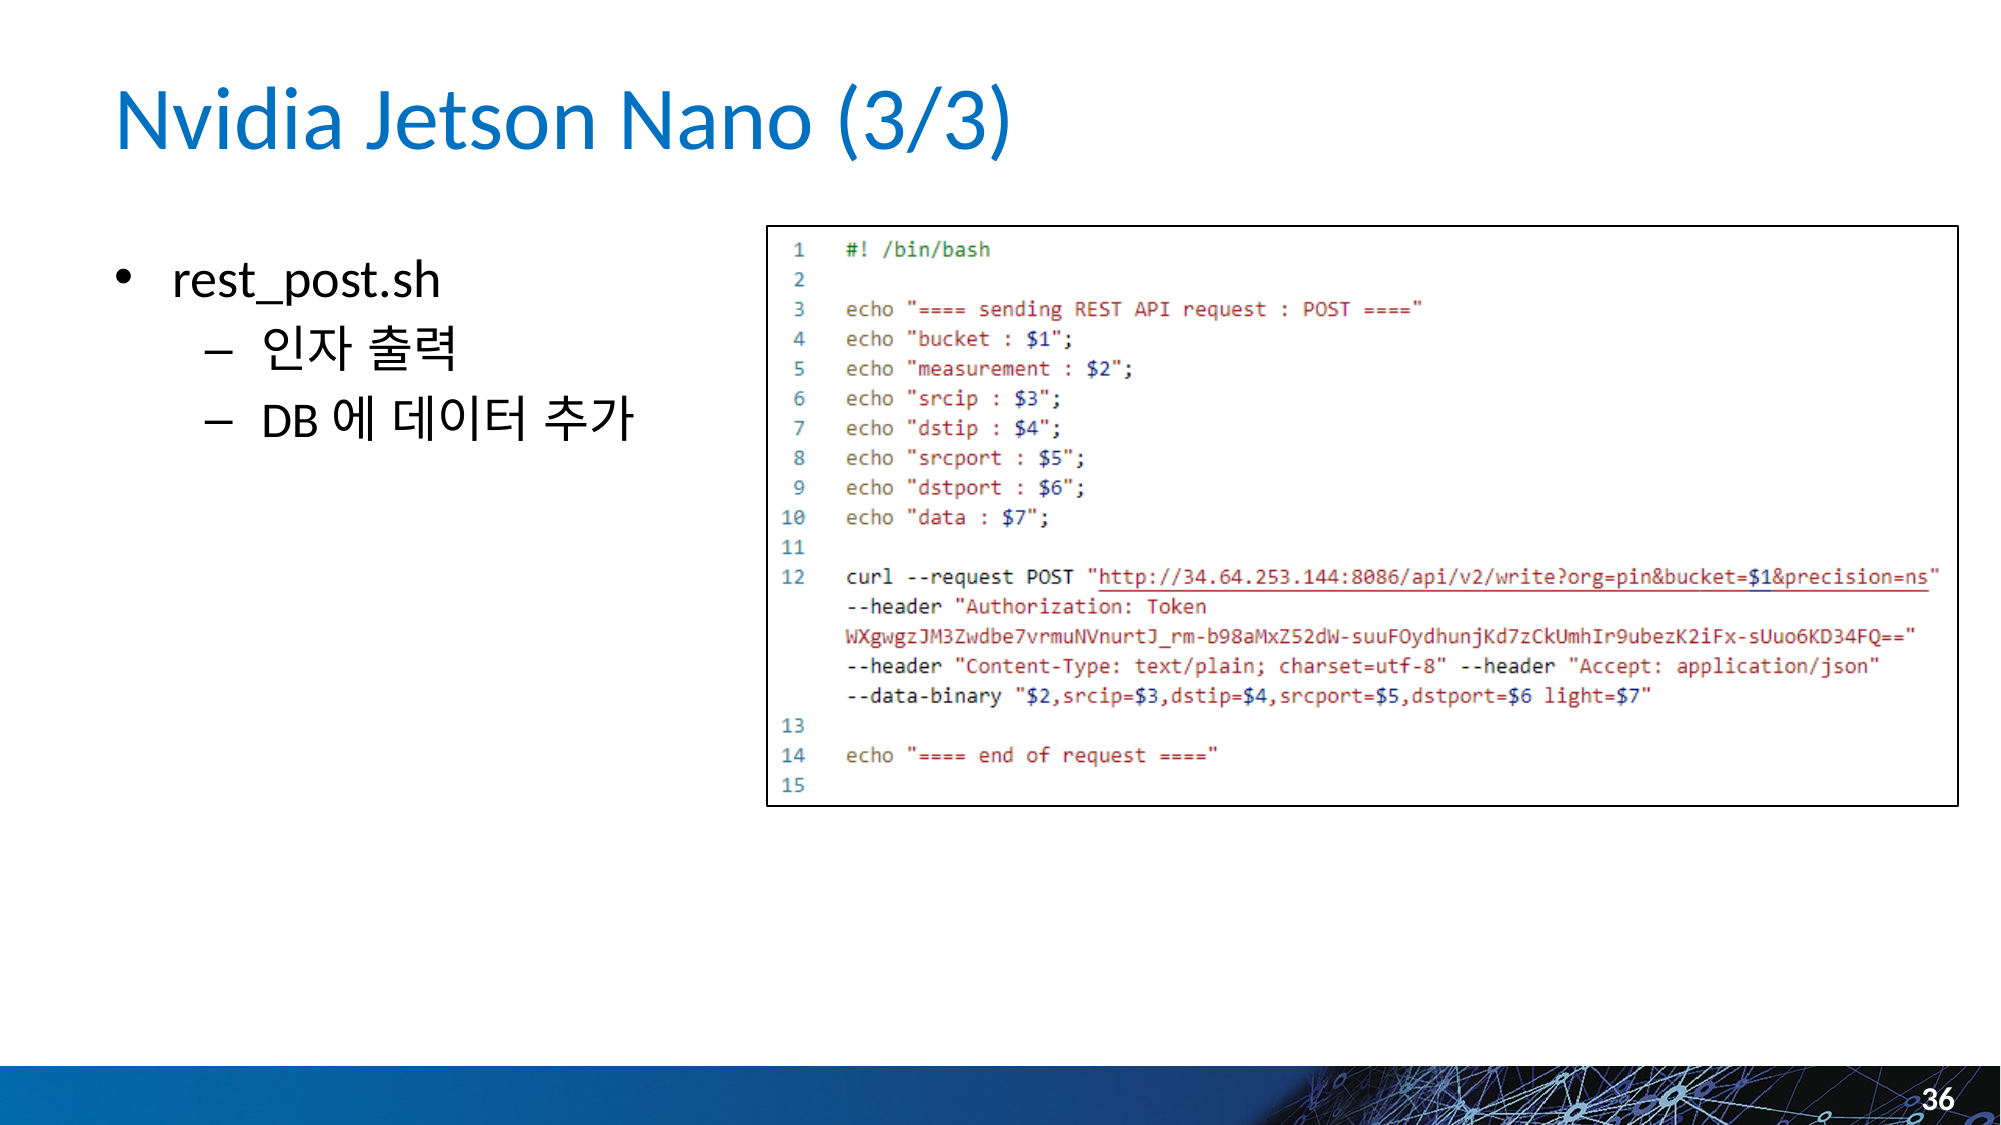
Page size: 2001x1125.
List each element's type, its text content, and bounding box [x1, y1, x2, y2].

text_box [766, 225, 1959, 233]
slide_number 36 [1519, 1067, 1970, 1125]
title Nvidia Jetson Nano (3/3) [99, 45, 1745, 200]
picture [0, 1066, 2001, 1125]
list rest_post.sh 인자 출력 DB에 데이터 추가 [99, 235, 1900, 1050]
picture [756, 235, 1971, 797]
